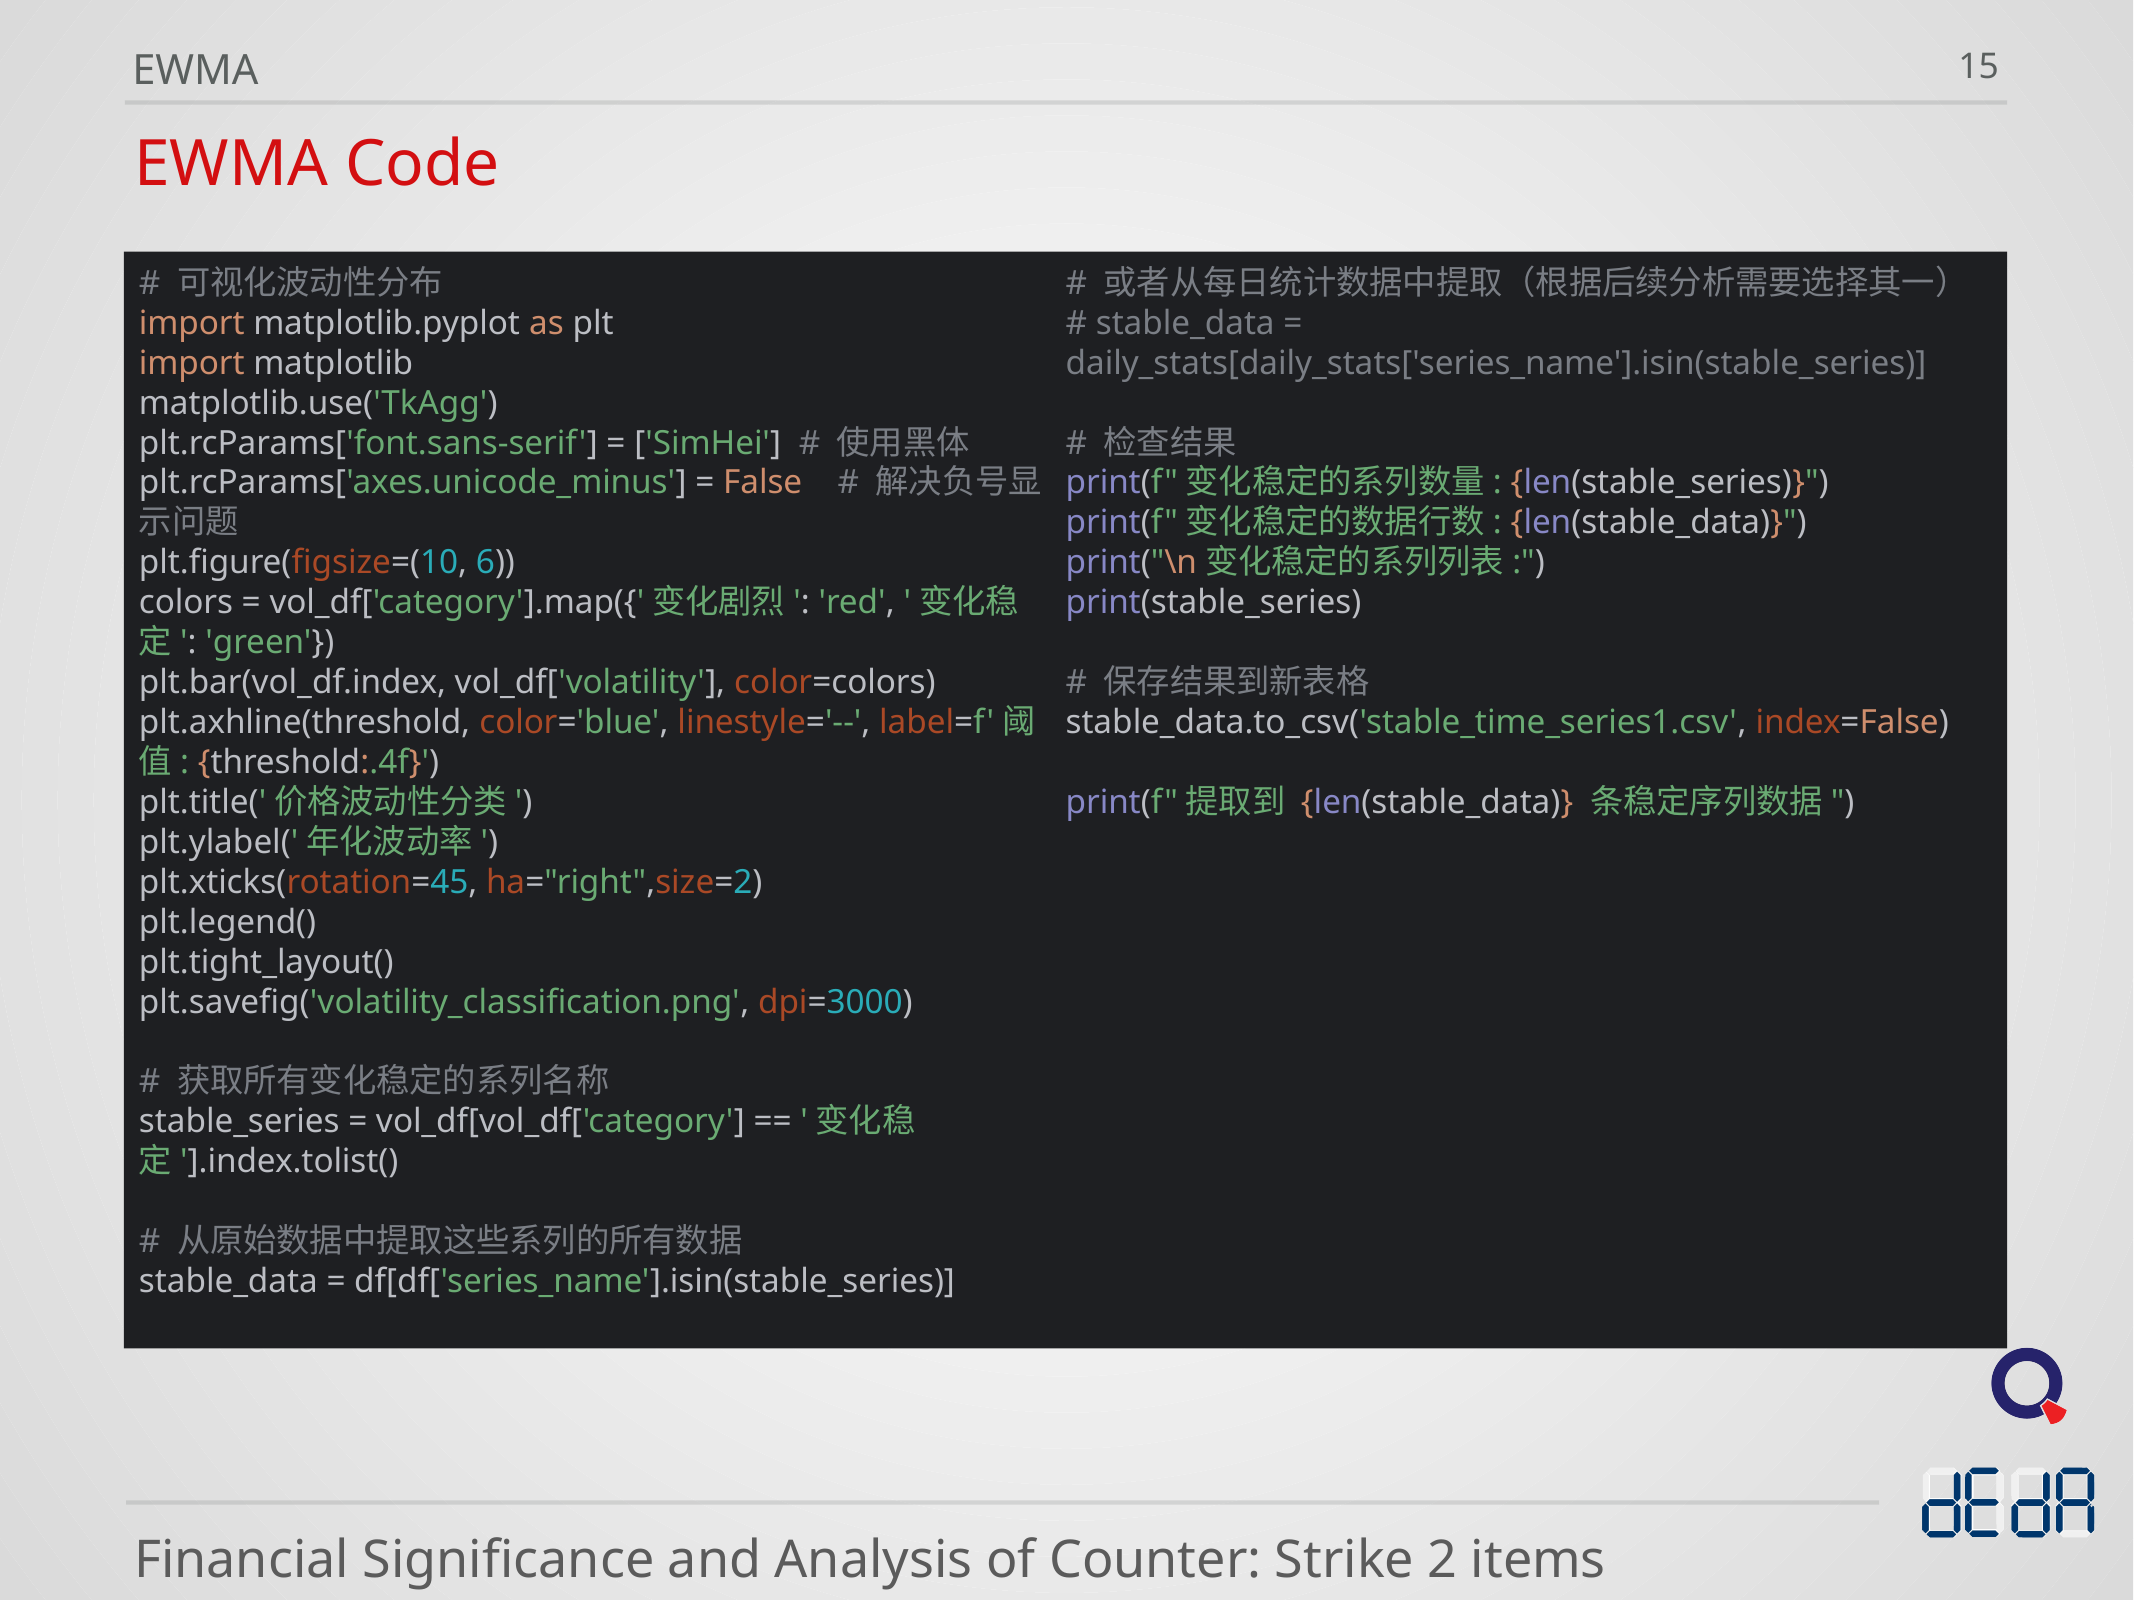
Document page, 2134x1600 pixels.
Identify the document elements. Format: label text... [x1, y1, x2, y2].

picture [1987, 1343, 2069, 1428]
slide_number 15 [1925, 34, 2008, 101]
text_box # 可视化波动性分布 import matplotlib.pyplot as plt import matplotlib matplotlib.use('TkAgg') plt.rcParams['font.sans-serif'] = ['SimHei'] # 使用黑体 plt.rcParams['axes.unicode_minus'] = False # 解决负号显示问题 plt.figure(figsize=(10, 6)) colors = vol_df['category'].map({'变化剧烈': 'red', '变化稳定': 'green'}) plt.bar(vol_df.index, vol_df['volatility'], color=colors) plt.axhline(threshold, color='blue', linestyle='--', label=f'阈值: {threshold:.4f}') plt.title('价格波动性分类') plt.ylabel('年化波动率') plt.xticks(rotation=45, ha="right",size=2) plt.legend() plt.tight_layout() plt.savefig('volatility_classification.png', dpi=3000) # 获取所有变化稳定的系列名称 stable_series = vol_df[vol_df['category'] == '变化稳定'].index.tolist() # 从原始数据中提取这些系列的所有数据 stable_data = df[df['series_name'].isin(stable_series)] # 或者从每日统计数据中提取（根据后续分析需要选择其一） # stable_data = daily_stats[daily_stats['series_name'].isin(stable_series)] # 检查结果 print(f"变化稳定的系列数量: {len(stable_series)}") print(f"变化稳定的数据行数: {len(stable_data)}") print("\n变化稳定的系列列表:") print(stable_series) # 保存结果到新表格 stable_data.to_csv('stable_time_series1.csv', index=False) print(f"提取到 {len(stable_data)} 条稳定序列数据") [123, 251, 2008, 1349]
text_box EWMA [123, 34, 1683, 102]
picture [2055, 1467, 2095, 1538]
picture [1965, 1467, 2004, 1538]
text_box EWMA Code [126, 113, 2008, 208]
picture [2010, 1467, 2051, 1538]
picture [1921, 1467, 1962, 1538]
